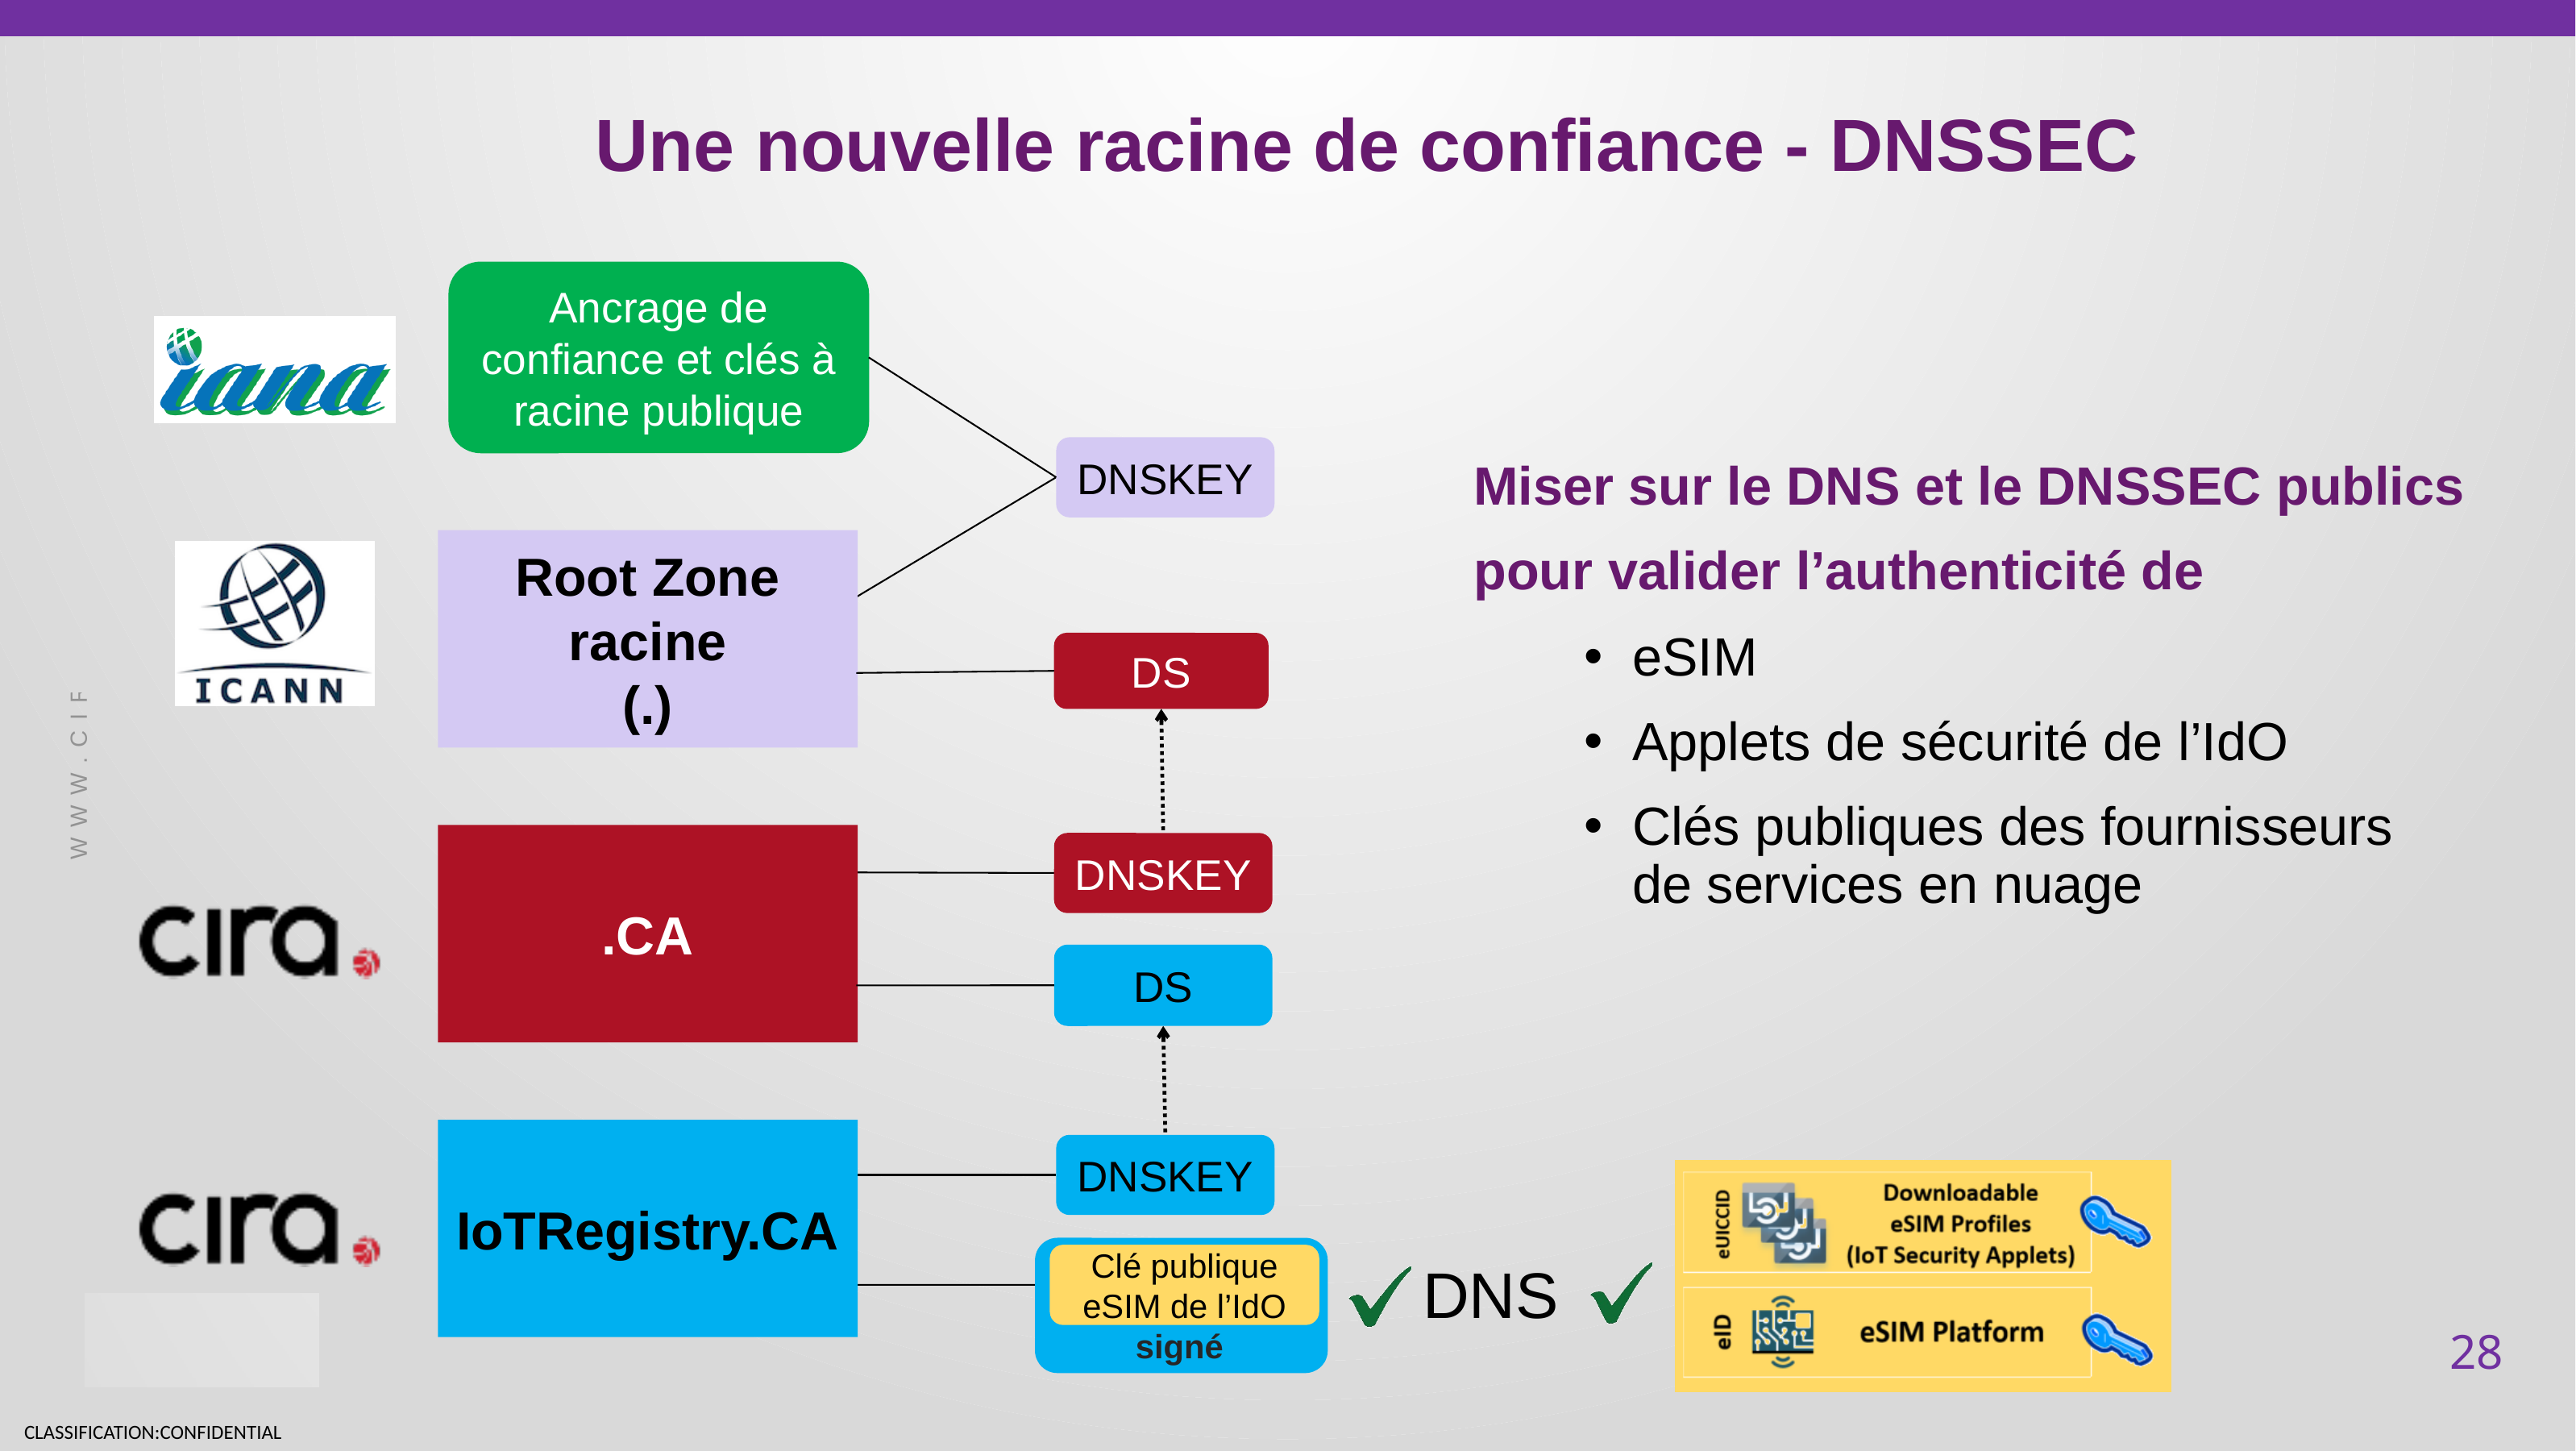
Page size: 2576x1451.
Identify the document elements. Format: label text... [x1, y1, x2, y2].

text_box IoTRegistry.CA [438, 1120, 858, 1337]
text_box [1034, 1237, 1328, 1374]
list eSIM Applets de sécurité de l’IdO Clés publiques des fournisseurs de services en nuage [1572, 623, 2470, 955]
picture [154, 316, 396, 423]
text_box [855, 477, 1057, 598]
text_box signé [1124, 1326, 1236, 1371]
text_box Root Zone racine (.) [438, 530, 858, 748]
text_box DS [1053, 944, 1273, 1027]
text_box Clé publique eSIM de l’IdO [1049, 1244, 1320, 1326]
picture [1584, 1241, 1659, 1345]
text_box DNS [1418, 1248, 1571, 1337]
text_box .CA [438, 825, 858, 1043]
picture [138, 902, 412, 979]
text_box Une nouvelle racine de confiance - DNSSEC [457, 91, 2279, 193]
text_box DS [1053, 632, 1269, 709]
picture [1674, 1159, 2172, 1393]
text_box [1161, 709, 1164, 834]
text_box DNSKEY [1055, 1134, 1275, 1216]
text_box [868, 357, 1057, 478]
text_box Ancrage de confiance et clés à racine publique [448, 261, 870, 454]
text_box DNSKEY [1057, 436, 1275, 518]
text_box DNSKEY [1053, 832, 1273, 914]
picture [175, 541, 375, 706]
picture [57, 1190, 412, 1412]
picture [1342, 1245, 1418, 1348]
